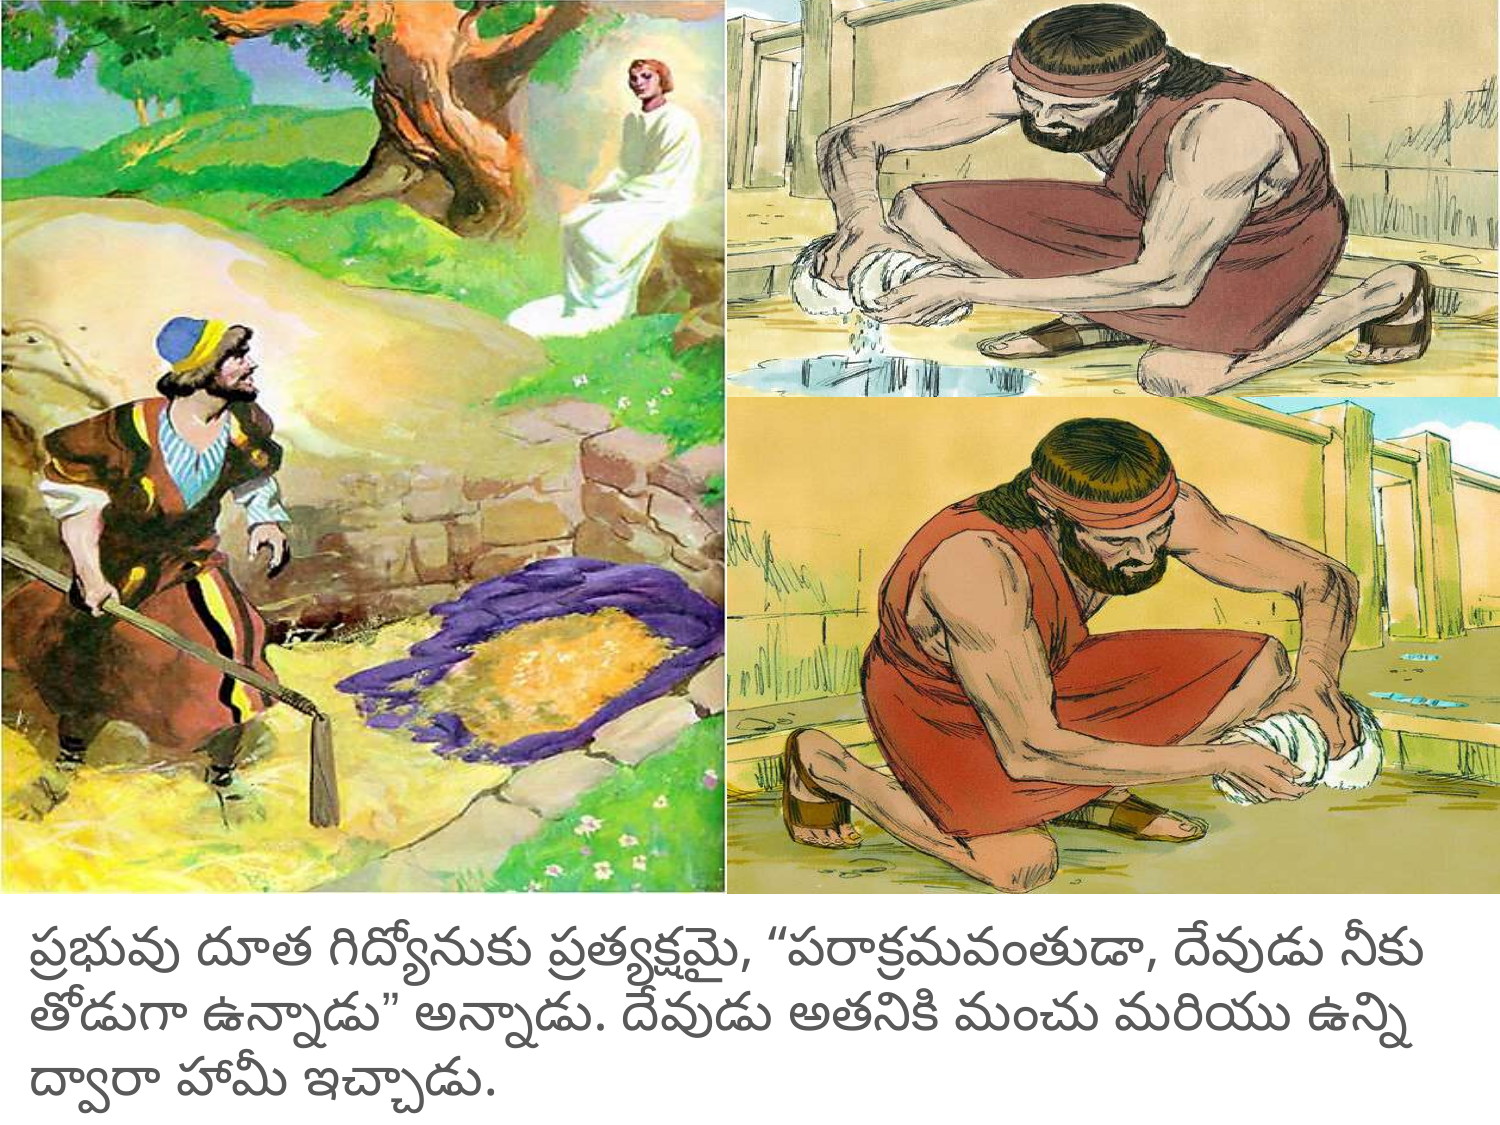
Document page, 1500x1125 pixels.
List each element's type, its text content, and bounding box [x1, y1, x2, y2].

picture [0, 0, 1500, 894]
text_box ప్రభువు దూత గిద్యోనుకు ప్రత్యక్షమై, “పరాక్రమవంతుడా, దేవుడు నీకు తోడుగా ఉన్నాడు” అన్నాడు. దేవుడు అతనికి మంచు మరియు ఉన్ని ద్వారా హామీ ఇచ్చాడు. [14, 904, 1486, 1114]
